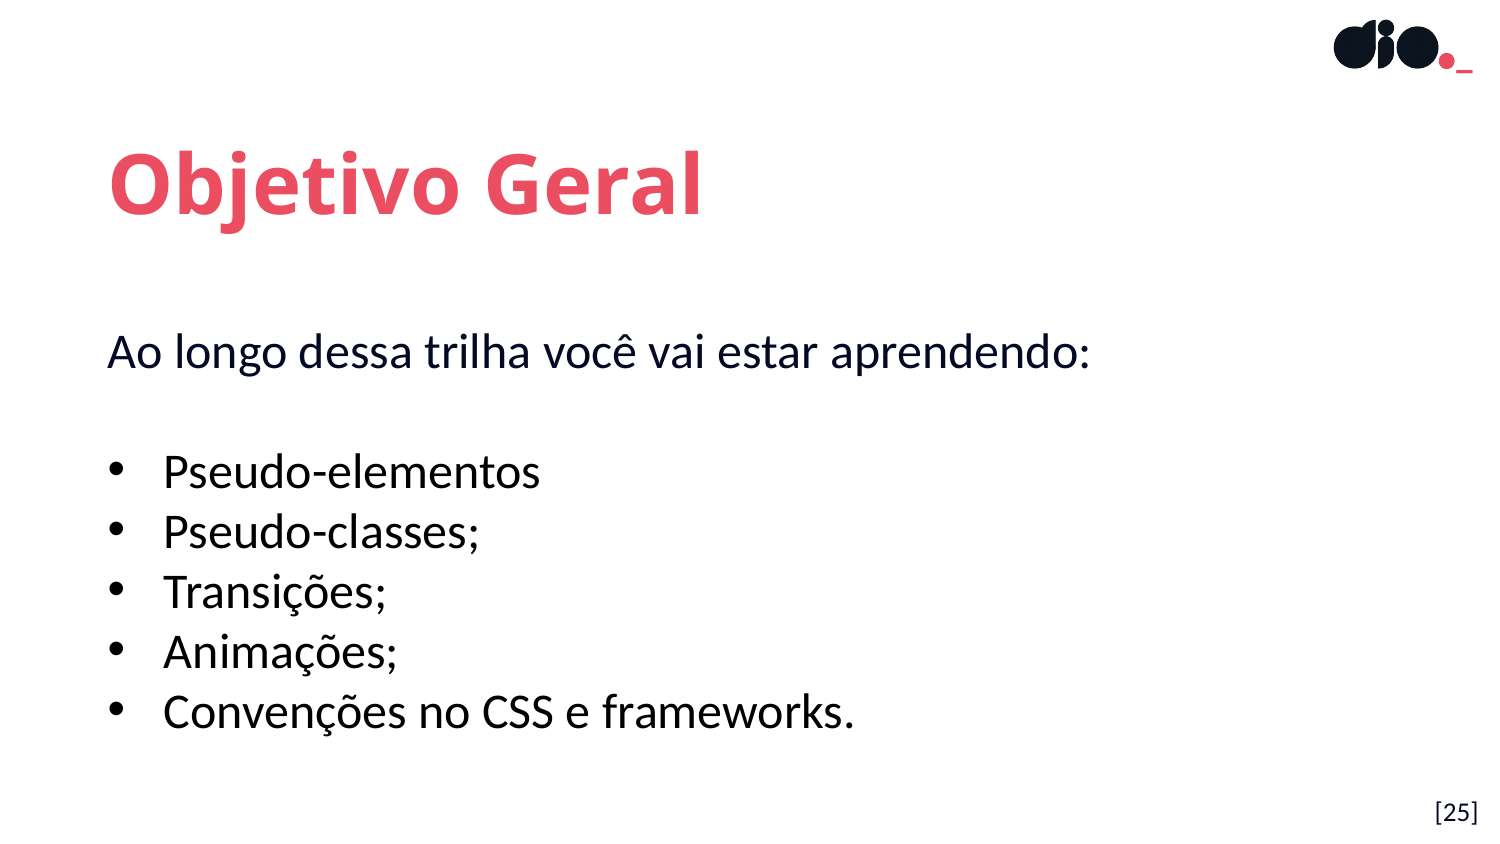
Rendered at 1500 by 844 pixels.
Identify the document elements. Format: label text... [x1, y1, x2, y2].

text_box Ao longo dessa trilha você vai estar aprendendo: Pseudo-elementos Pseudo-classes; Transições; Animações; Convenções no CSS e frameworks. [92, 304, 1408, 812]
slide_number [25] [1403, 779, 1494, 844]
picture [1333, 19, 1473, 74]
text_box Objetivo Geral [92, 104, 1408, 243]
